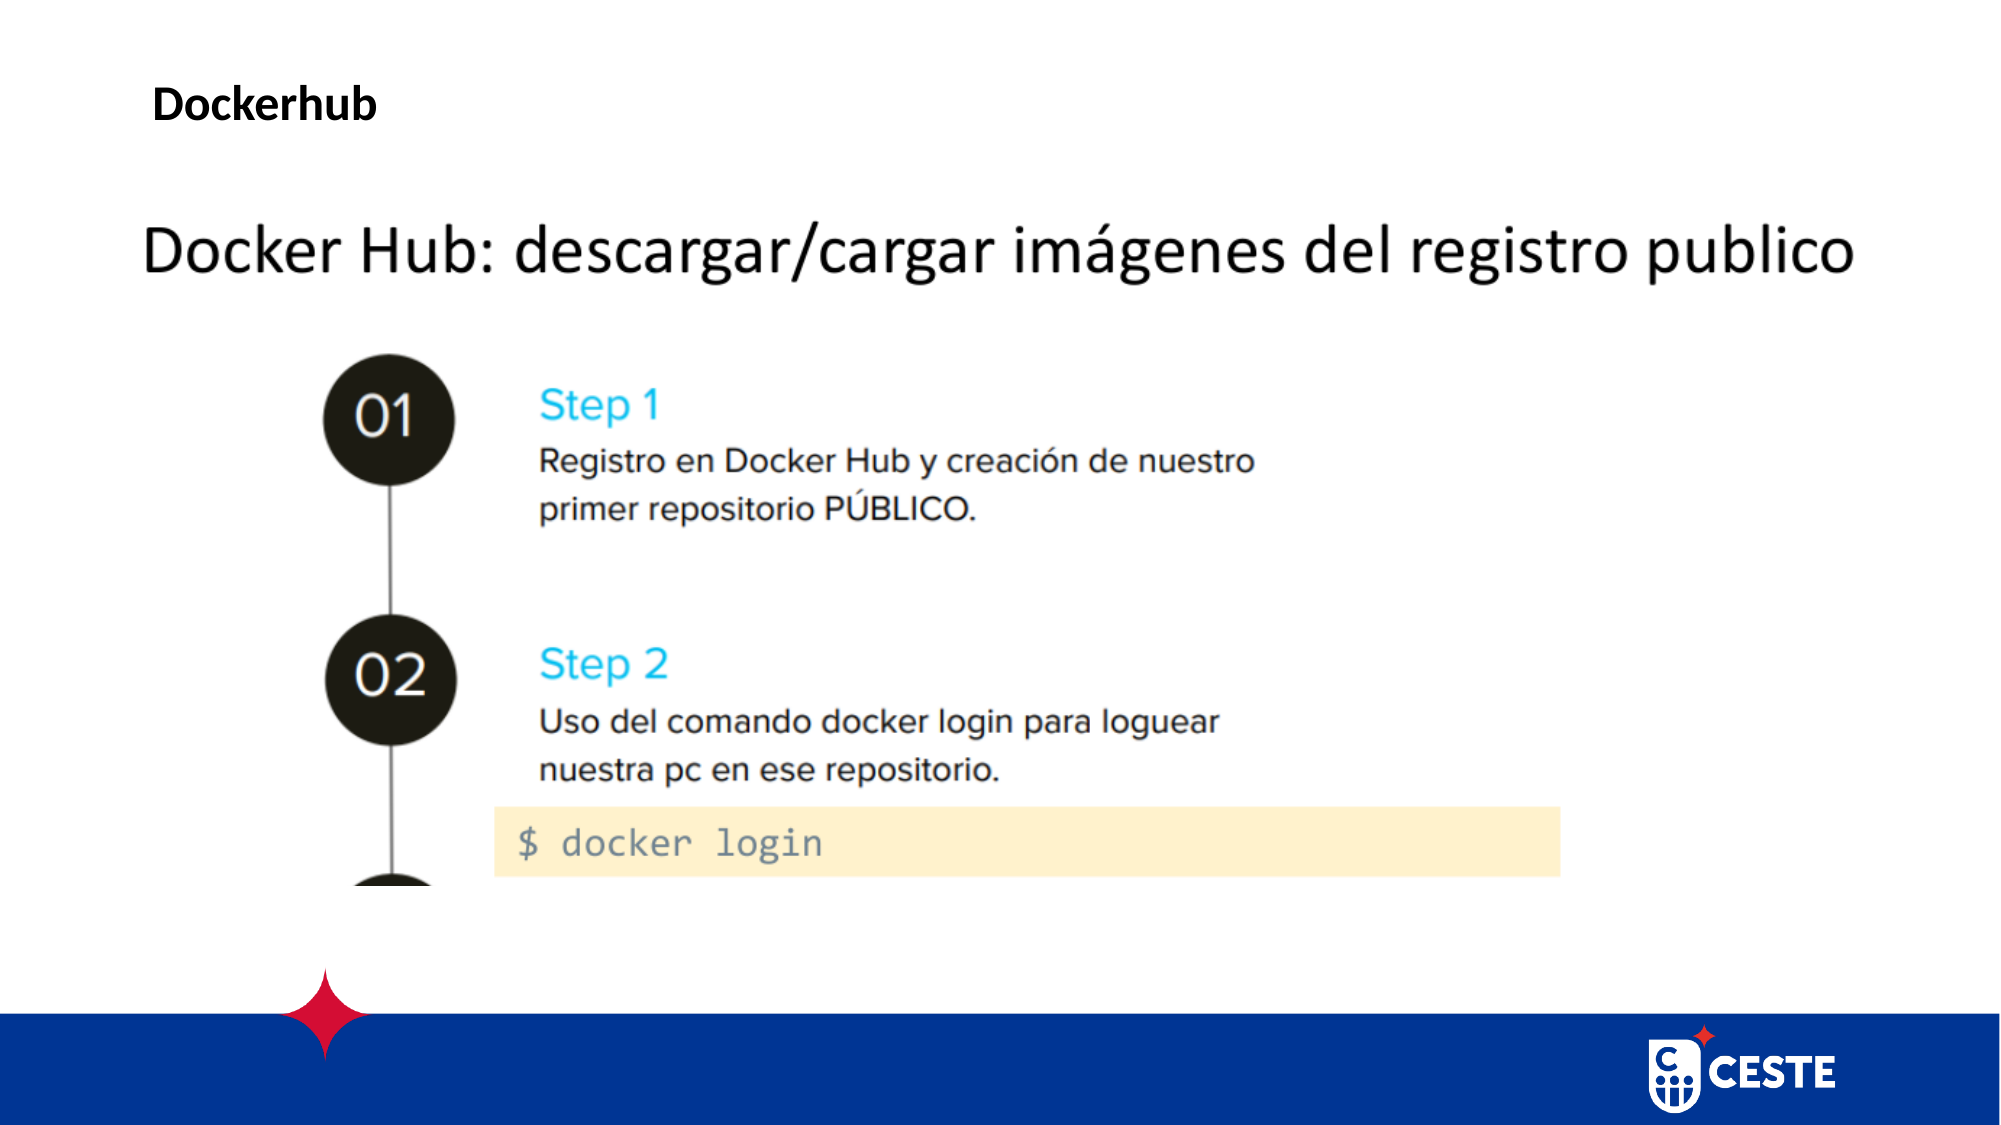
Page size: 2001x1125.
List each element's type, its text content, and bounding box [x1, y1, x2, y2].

picture [115, 216, 1920, 886]
picture [1629, 1014, 1854, 1122]
picture [275, 965, 375, 1064]
title Dockerhub [137, 59, 1863, 149]
